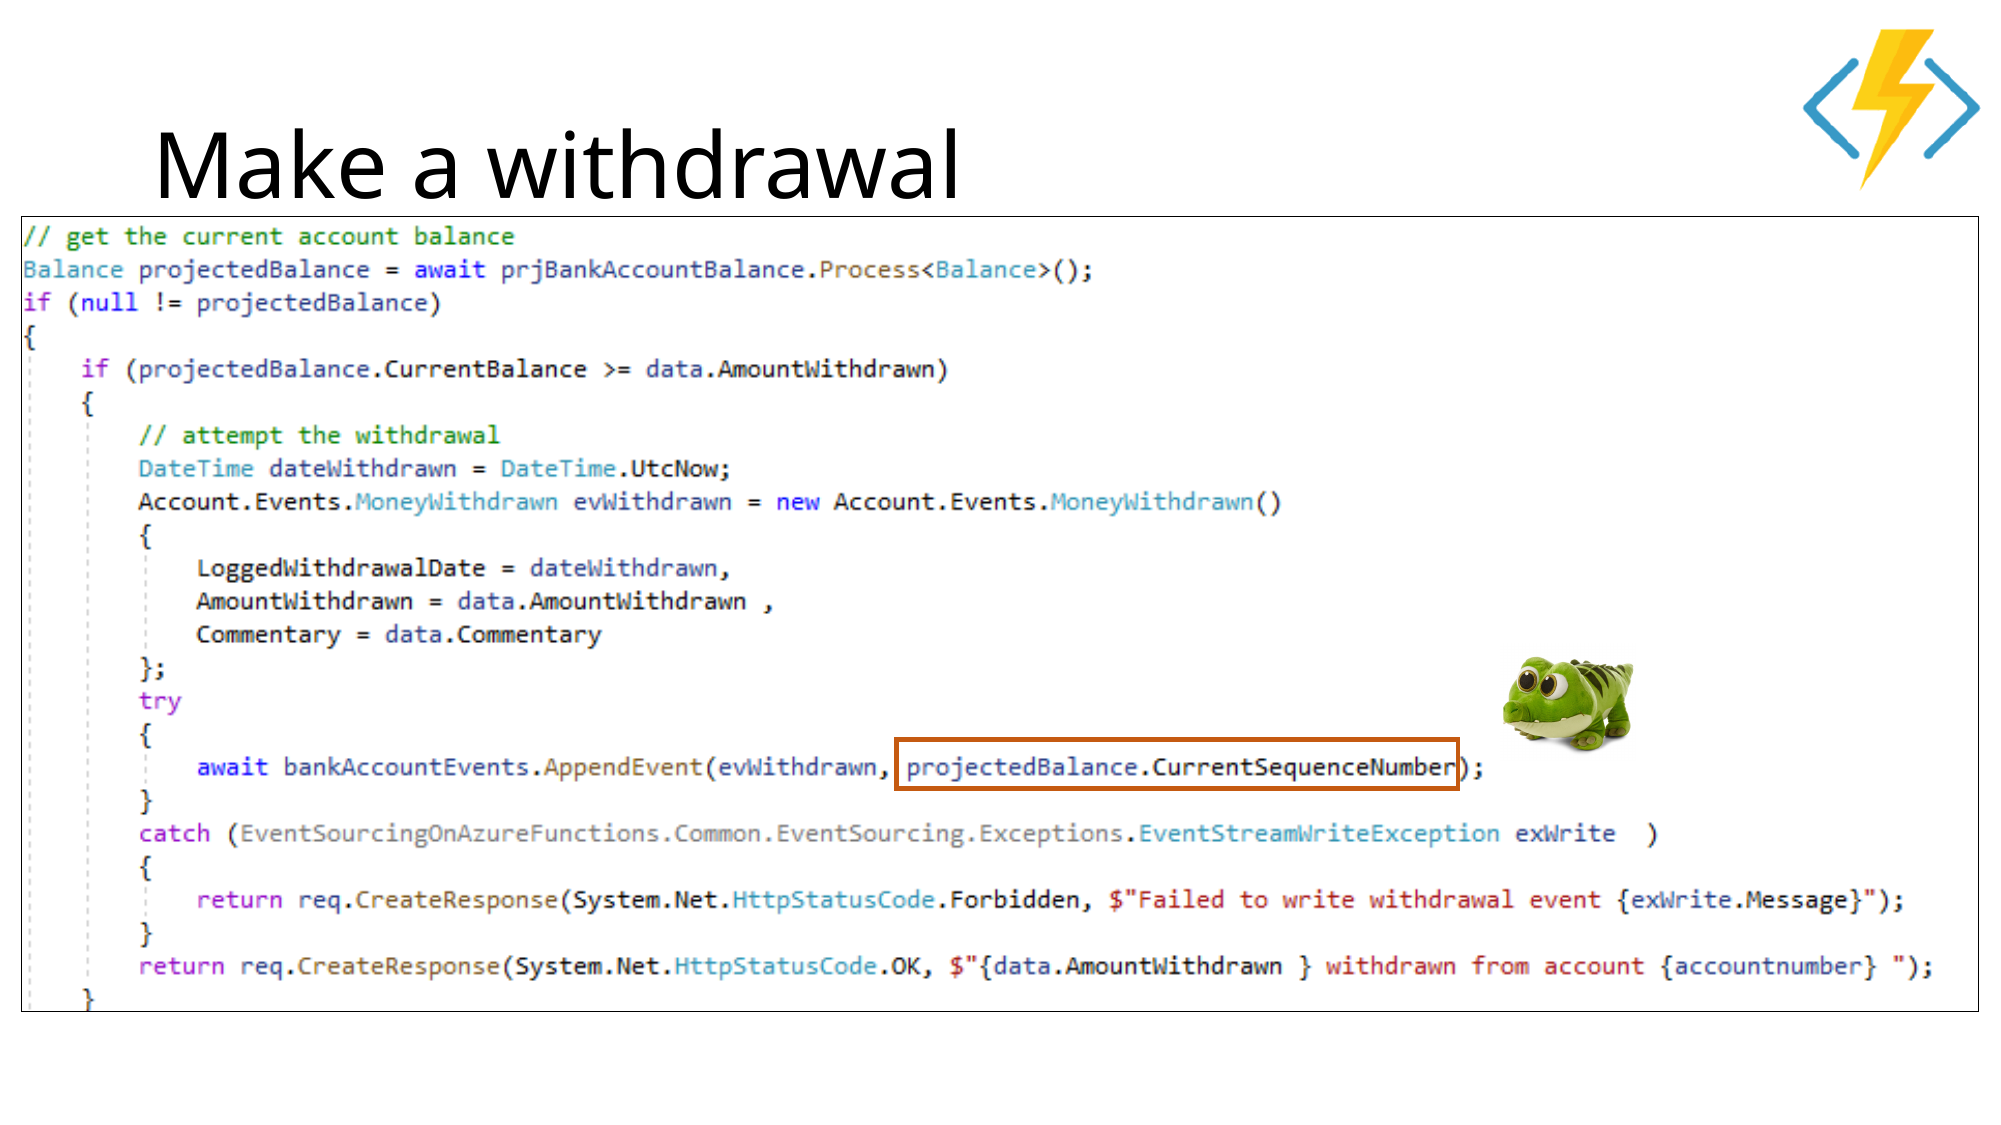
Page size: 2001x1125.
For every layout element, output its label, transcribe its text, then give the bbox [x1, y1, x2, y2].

picture [1796, 22, 1985, 195]
picture [21, 216, 1979, 1012]
title Make a withdrawal [137, 59, 1863, 216]
